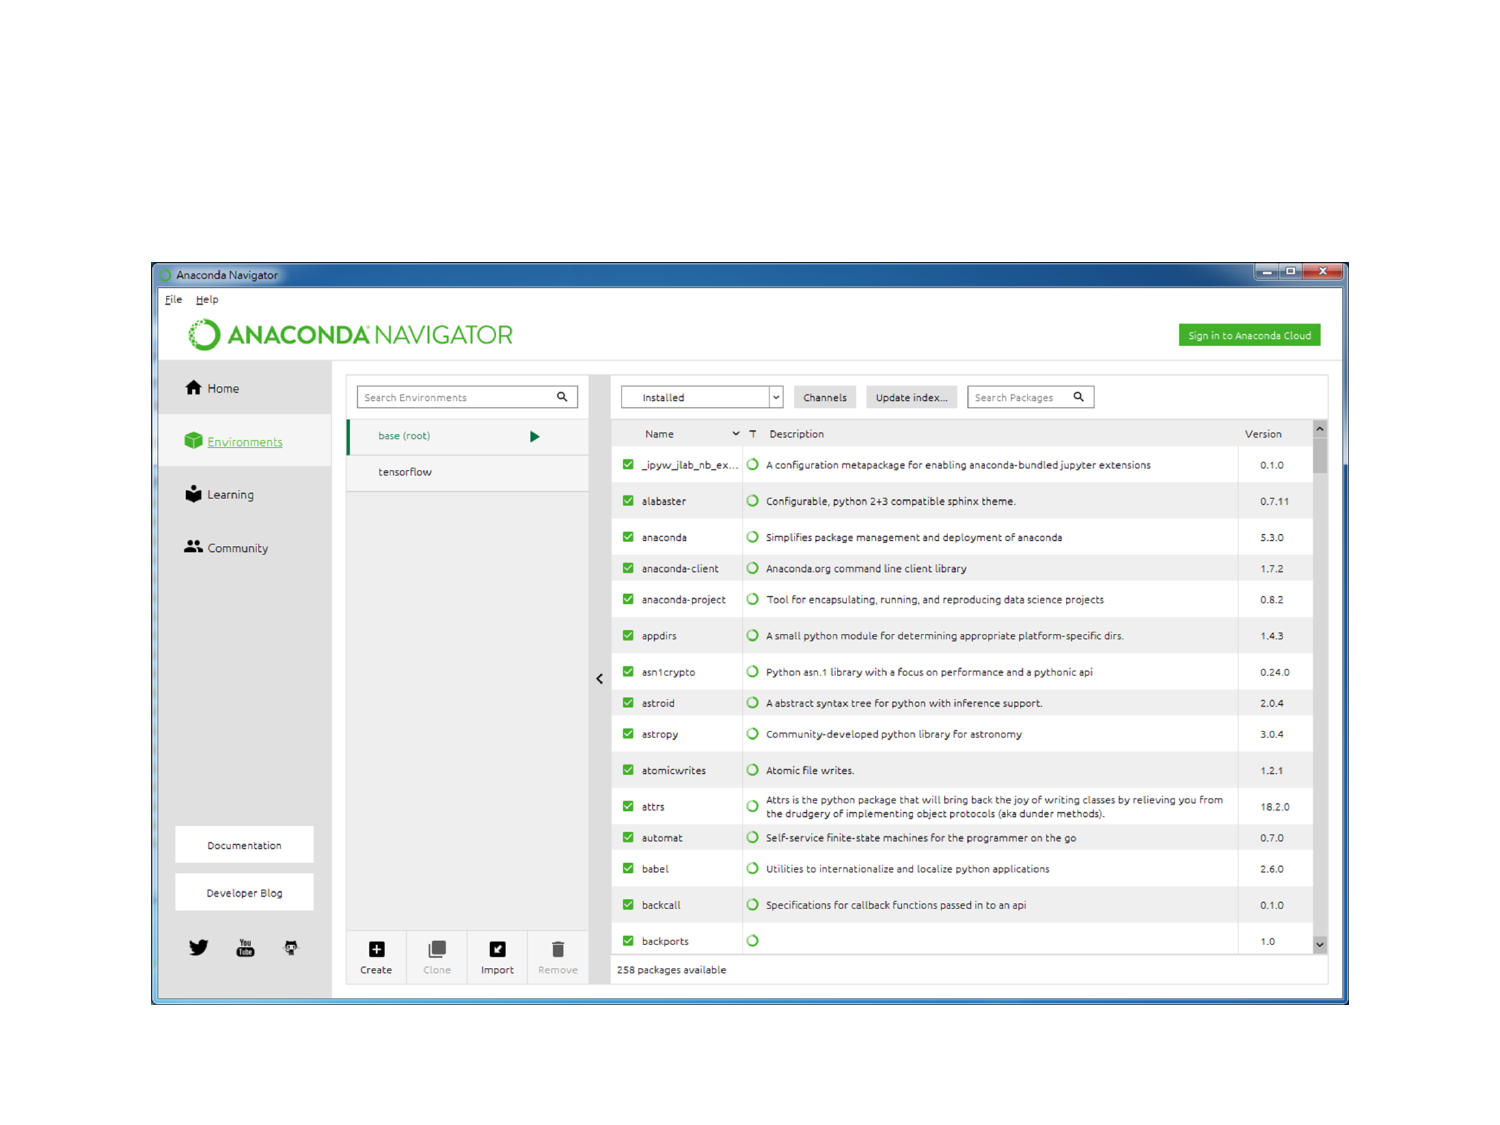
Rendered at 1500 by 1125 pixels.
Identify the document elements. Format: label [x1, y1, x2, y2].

list [151, 262, 1349, 1006]
